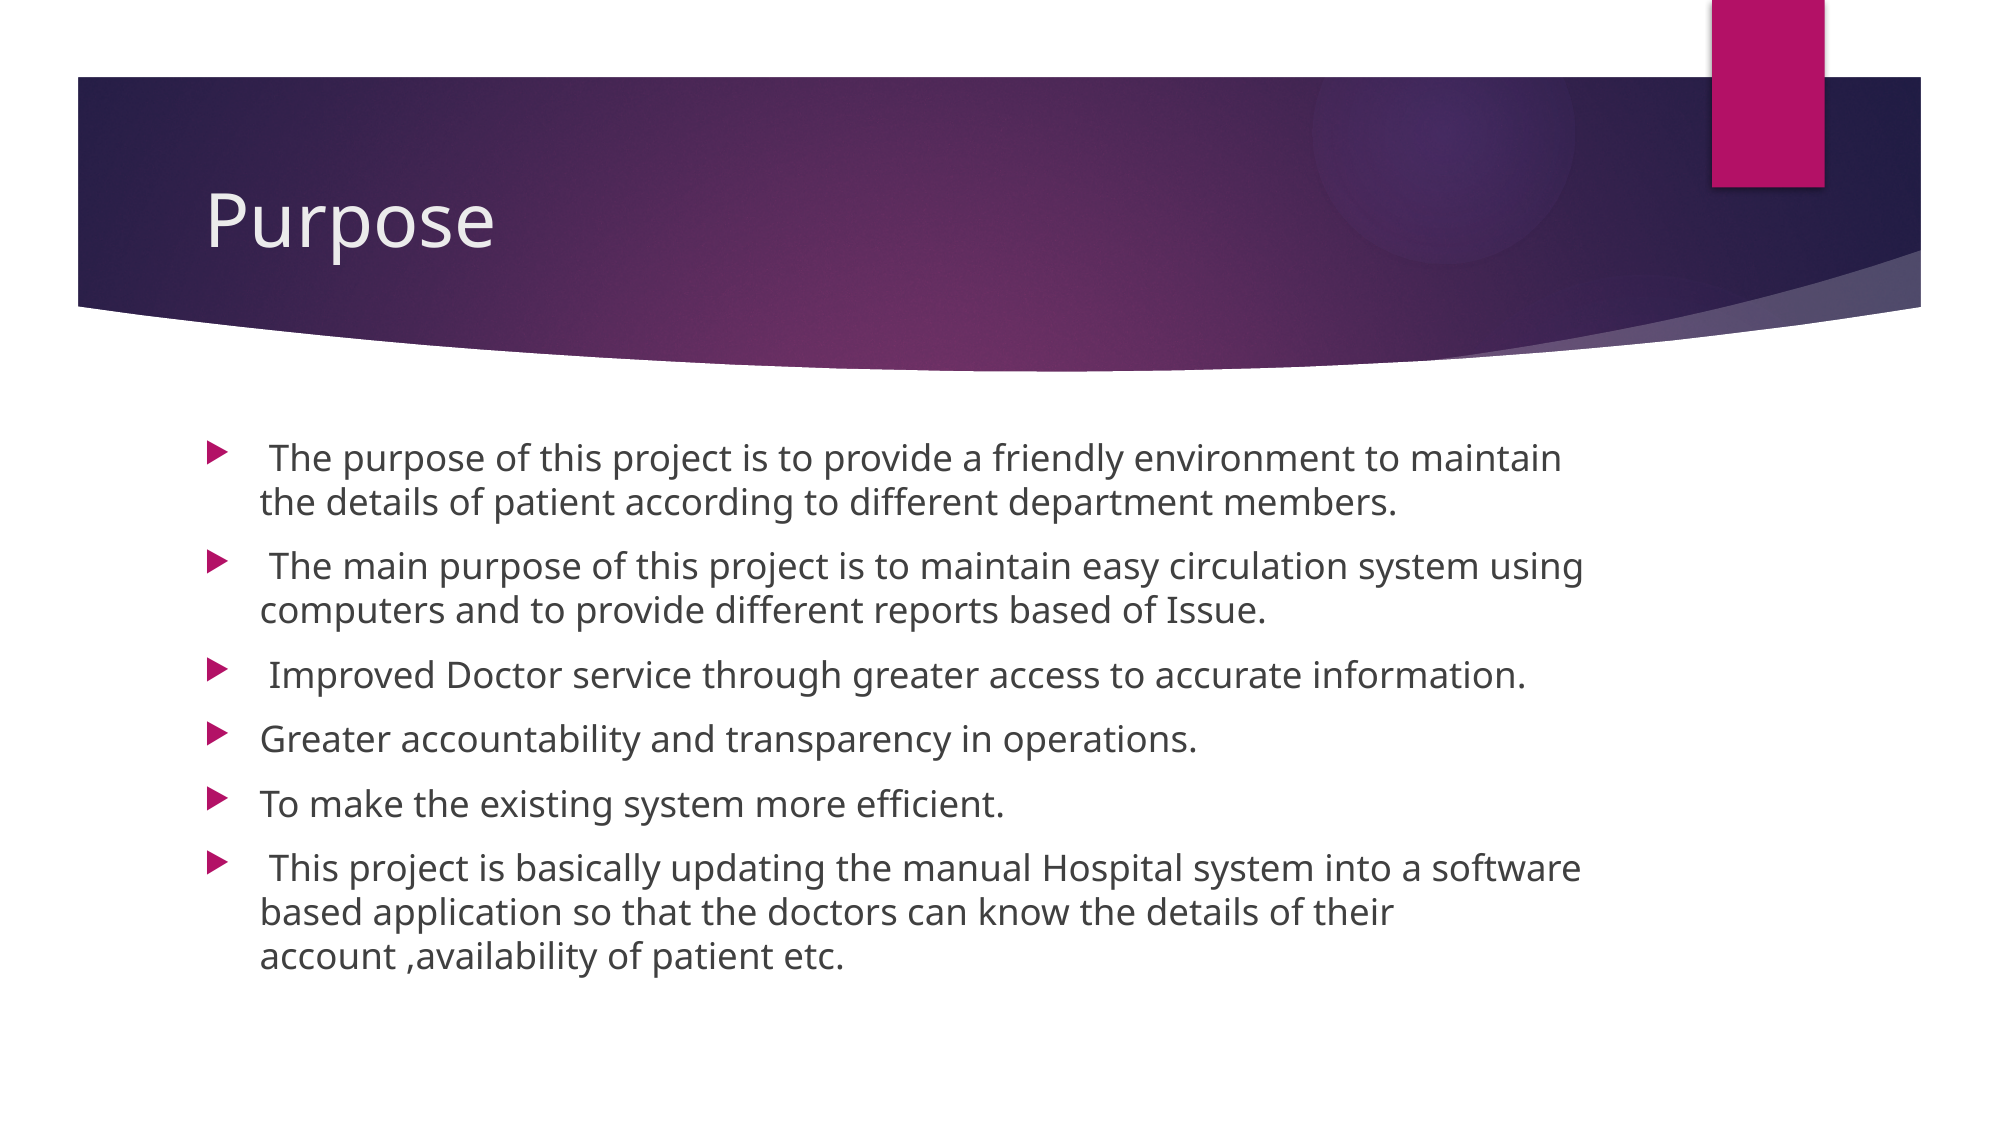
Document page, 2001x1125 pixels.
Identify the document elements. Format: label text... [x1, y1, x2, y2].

list The purpose of this project is to provide a friendly environment to maintain the details of patient according to different department members. The main purpose of this project is to maintain easy circulation system using computers and to provide different reports based of Issue. Improved Doctor service through greater access to accurate information. Greater accountability and transparency in operations. To make the existing system more efficient. This project is basically updating the manual Hospital system into a software based application so that the doctors can know the details of their account ,availability of patient etc. [189, 427, 1638, 988]
title Purpose [189, 159, 1627, 276]
